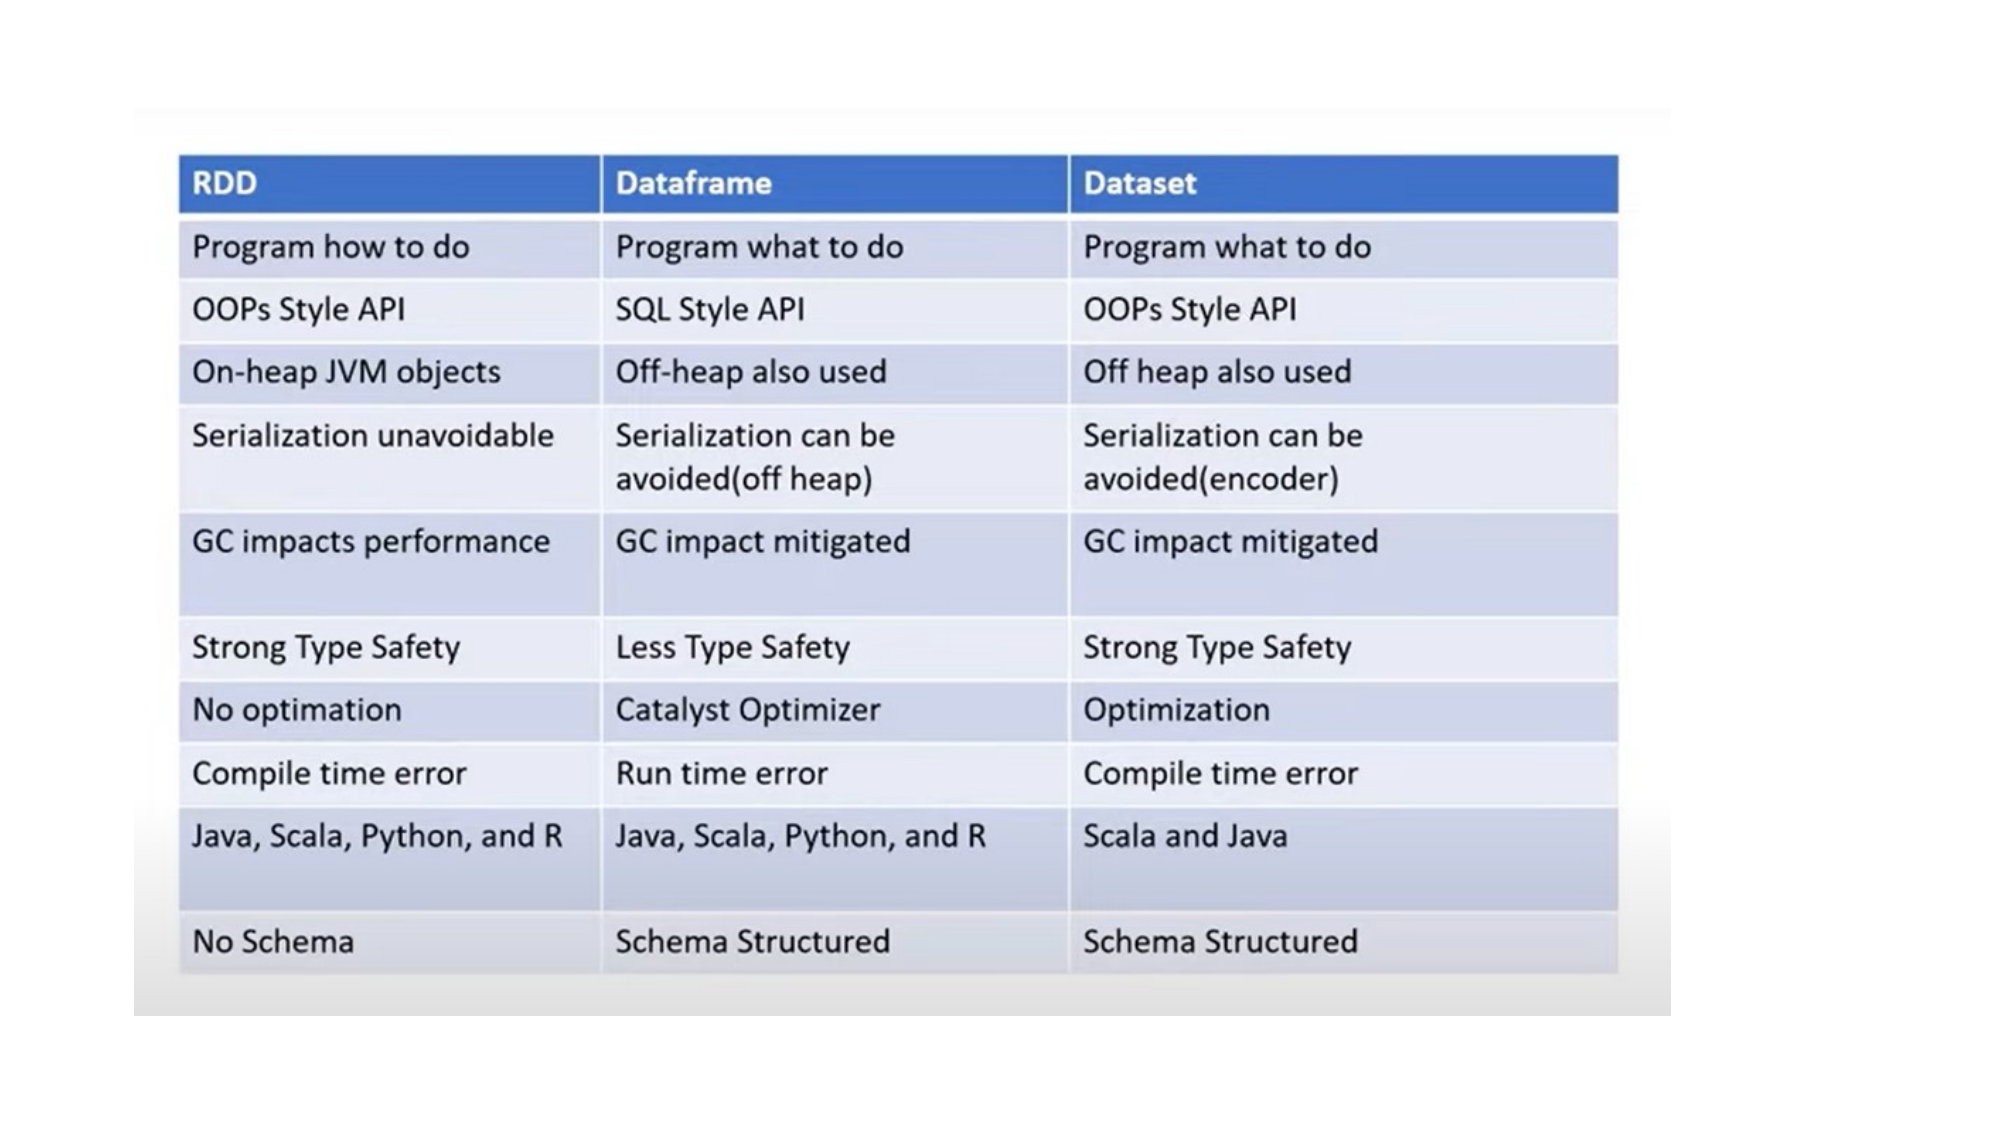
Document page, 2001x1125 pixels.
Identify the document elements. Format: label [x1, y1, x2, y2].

list [134, 108, 1671, 1016]
